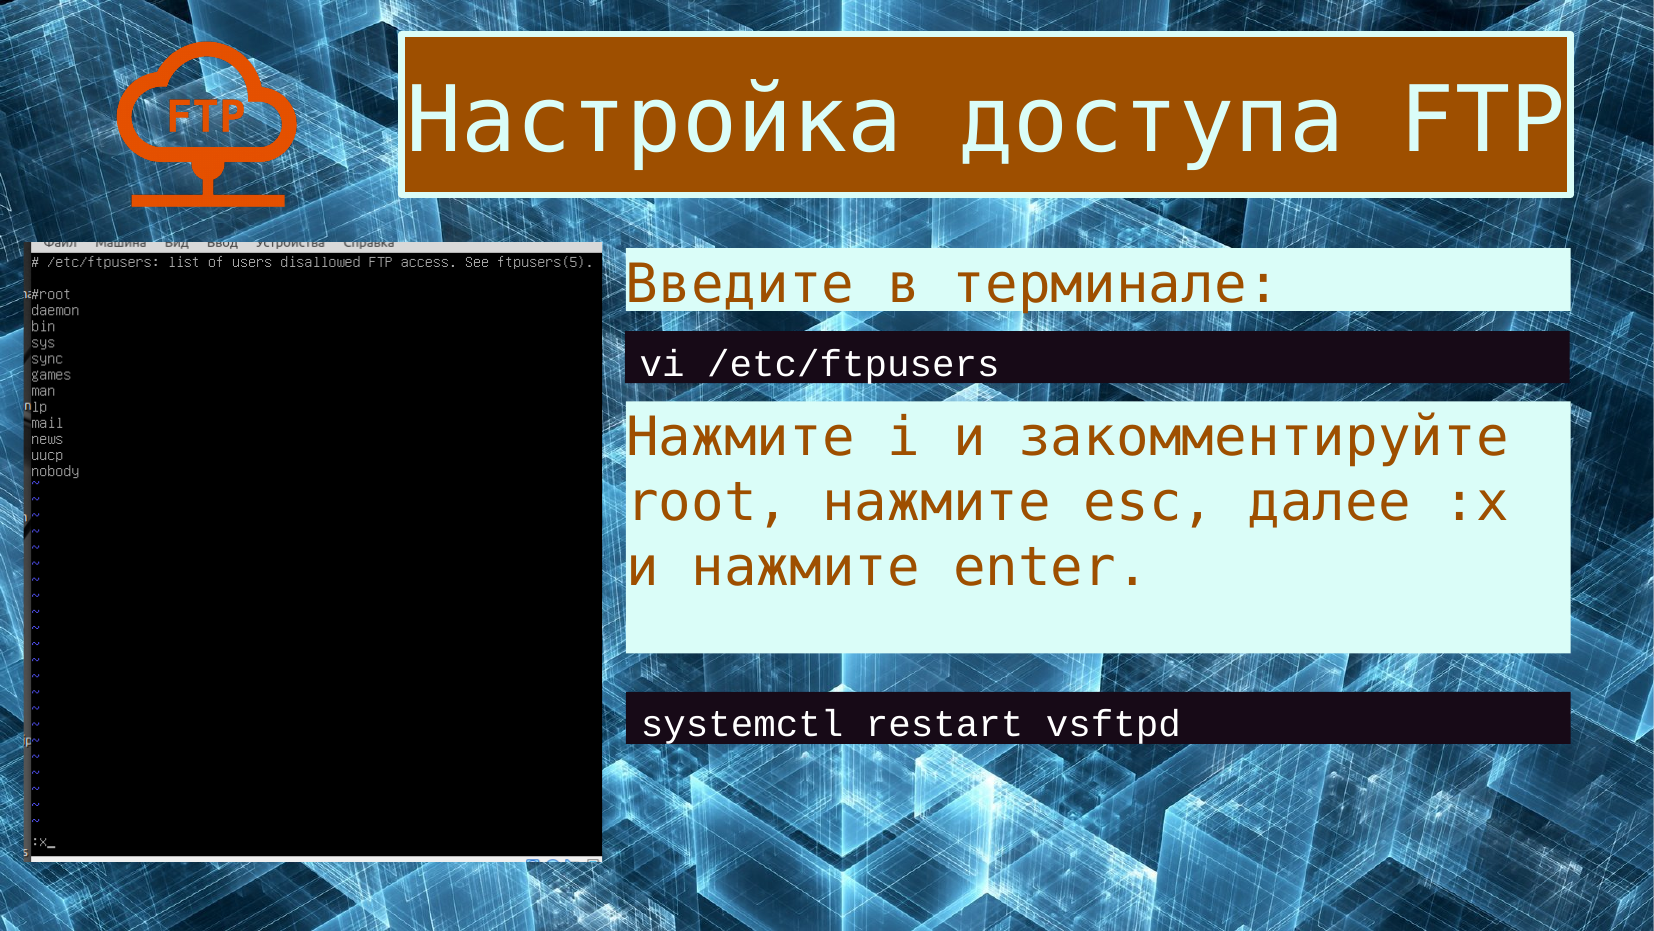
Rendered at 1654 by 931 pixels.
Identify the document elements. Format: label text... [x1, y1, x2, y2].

text_box Нажмите i и закомментируйте root, нажмите esc, далее :x и нажмите enter. [625, 401, 1571, 654]
text_box Введите в терминале: [625, 248, 1571, 311]
picture [0, 0, 1654, 931]
text_box systemctl restart vsftpd [625, 691, 1571, 744]
text_box vi /etc/ftpusers [624, 331, 1570, 384]
text_box Настройка доступа FTP [401, 33, 1571, 196]
